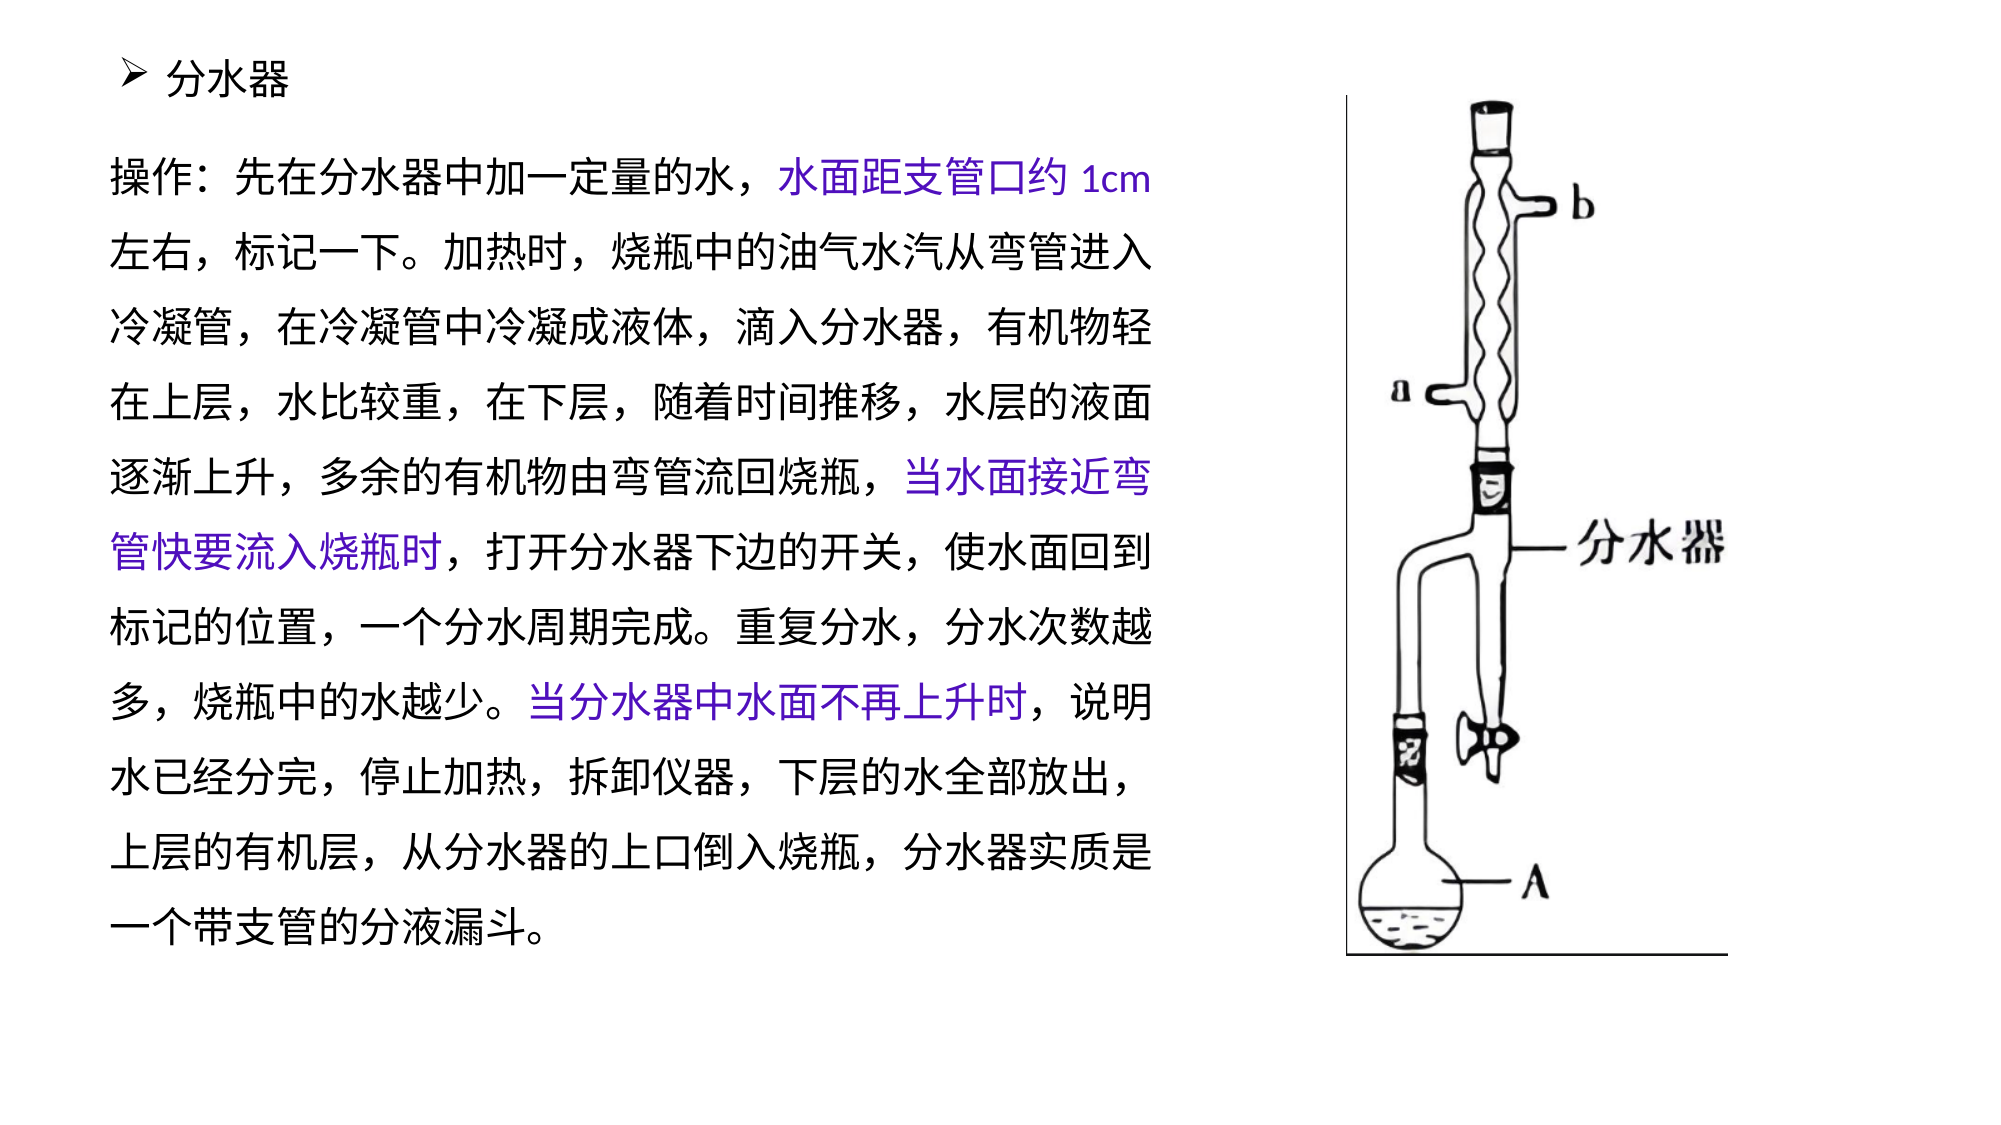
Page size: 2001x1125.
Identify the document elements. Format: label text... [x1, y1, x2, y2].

text_box 操作：先在分水器中加一定量的水，水面距支管口约1cm左右，标记一下。加热时，烧瓶中的油气水汽从弯管进入冷凝管，在冷凝管中冷凝成液体，滴入分水器，有机物轻在上层，水比较重，在下层，随着时间推移，水层的液面逐渐上升，多余的有机物由弯管流回烧瓶，当水面接近弯管快要流入烧瓶时，打开分水器下边的开关，使水面回到标记的位置，一个分水周期完成。重复分水，分水次数越多，烧瓶中的水越少。当分水器中水面不再上升时，说明水已经分完，停止加热，拆卸仪器，下层的水全部放出，上层的有机层，从分水器的上口倒入烧瓶，分水器实质是一个带支管的分液漏斗。 [94, 118, 1194, 959]
text_box 分水器 [103, 45, 473, 110]
picture [1346, 95, 1728, 956]
